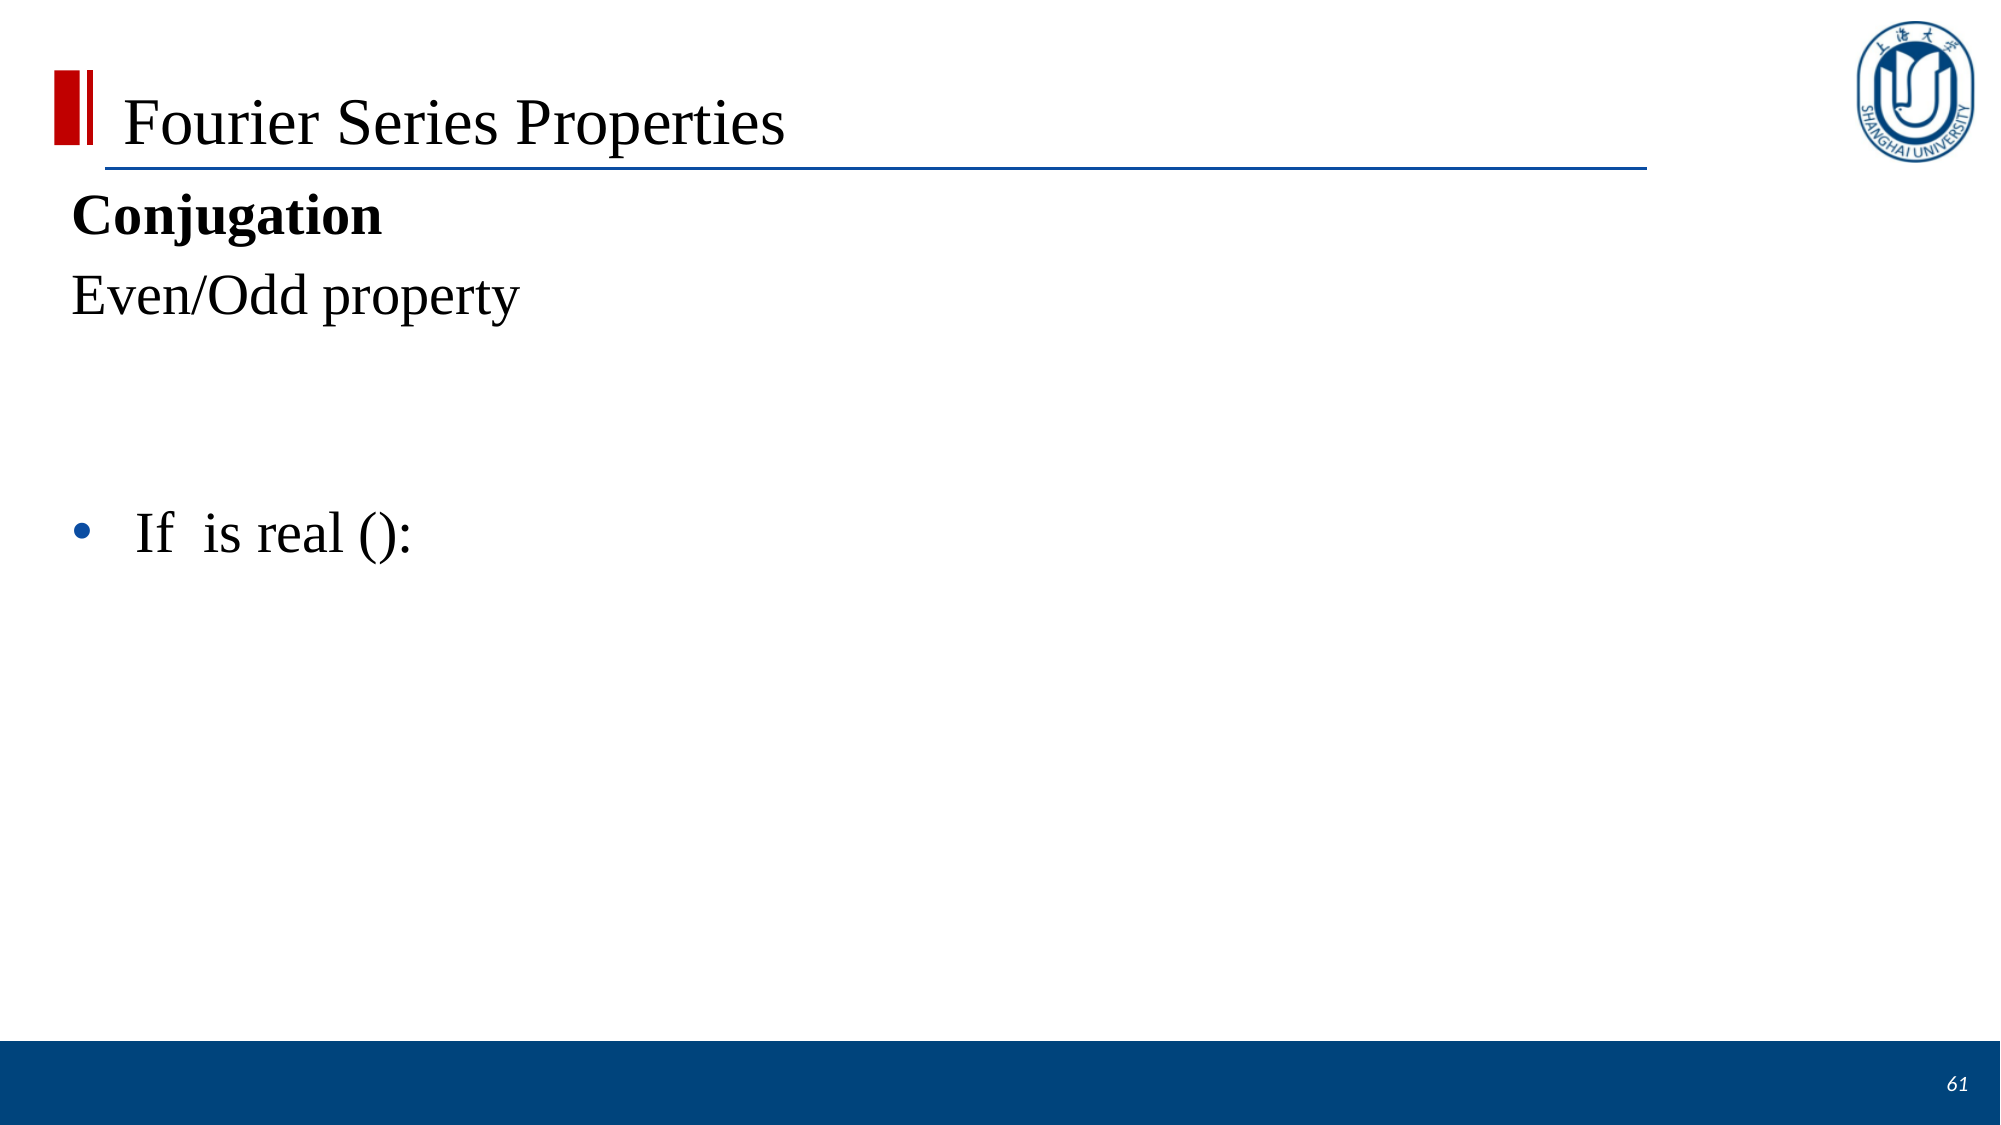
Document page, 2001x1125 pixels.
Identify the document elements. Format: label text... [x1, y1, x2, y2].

slide_number 61 [1768, 1052, 1984, 1113]
title Fourier Series Properties [108, 37, 1857, 167]
picture [1855, 21, 1978, 163]
